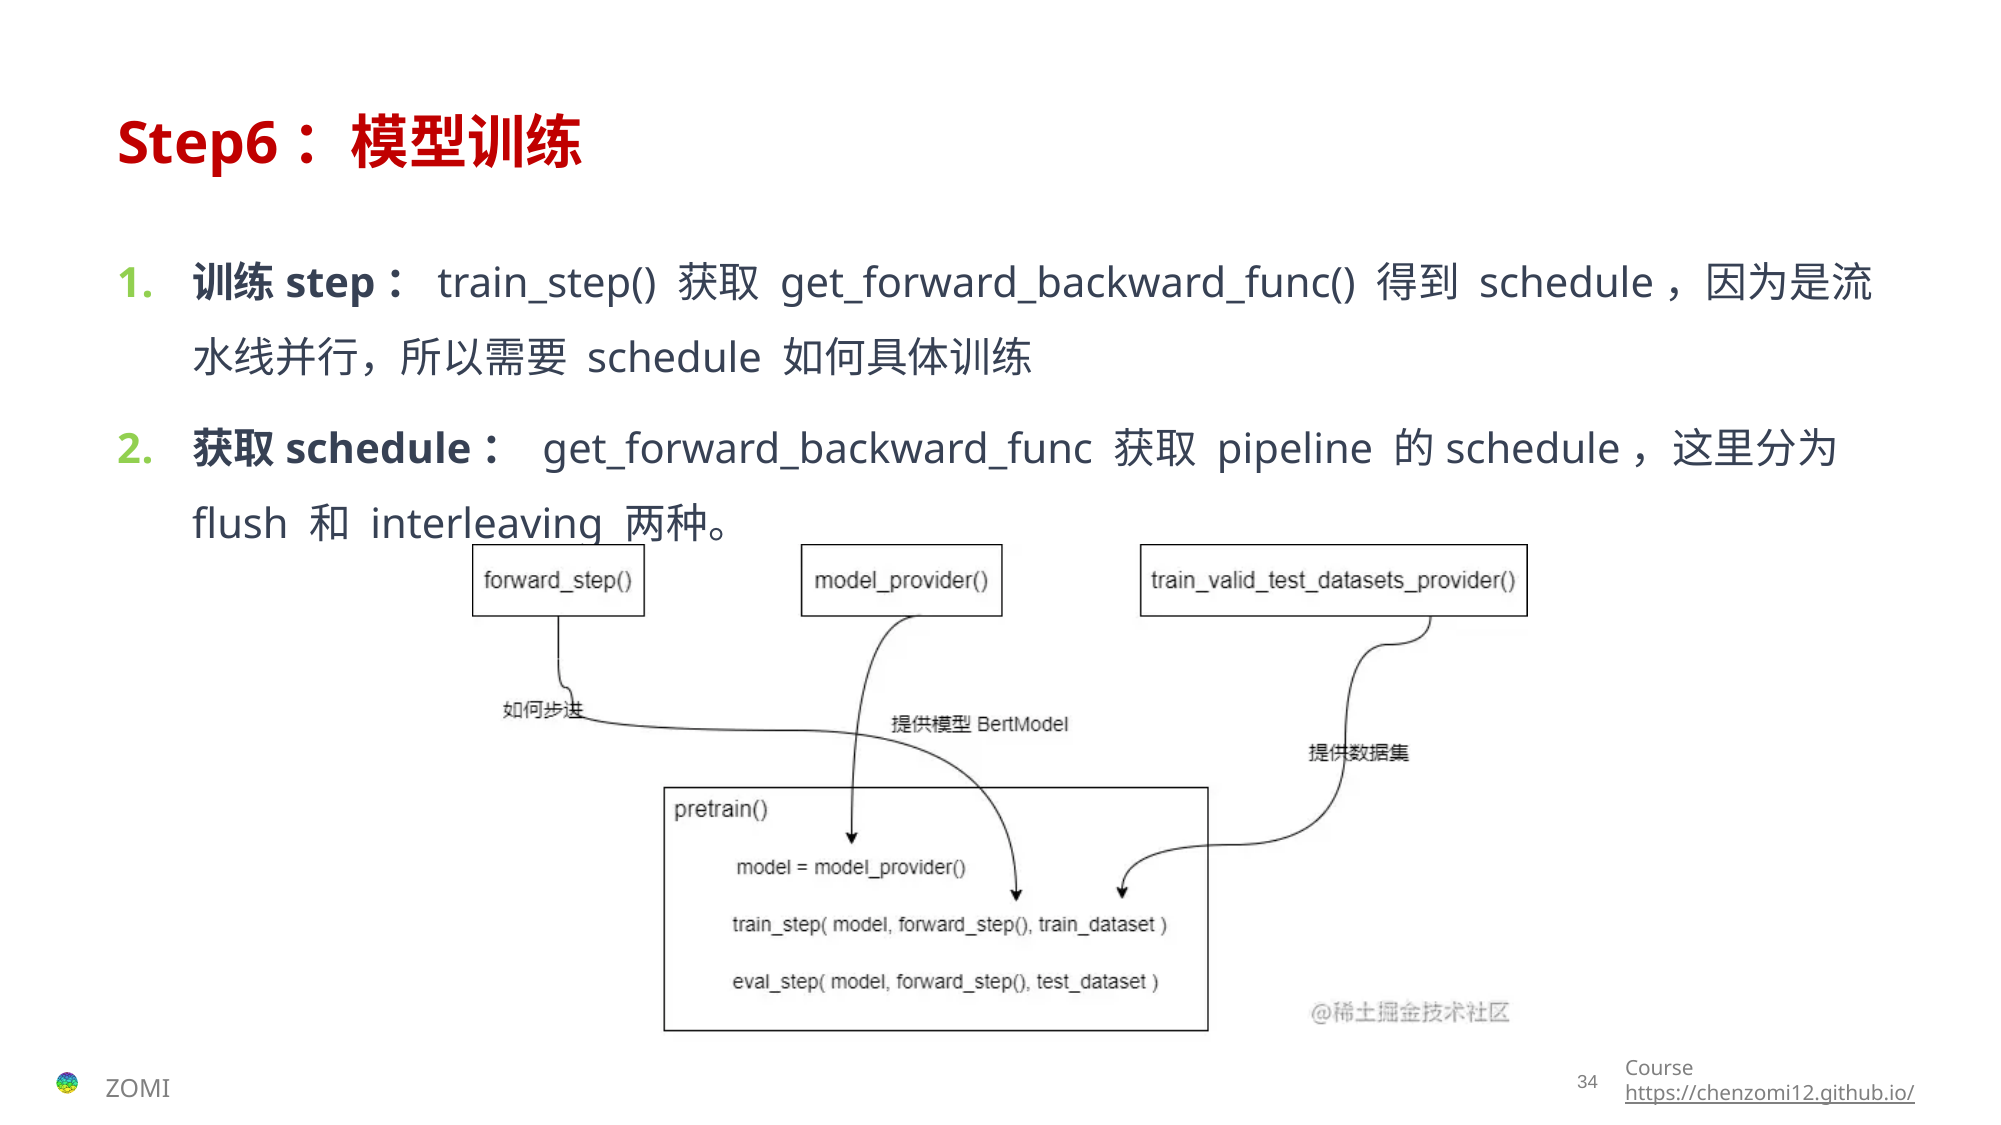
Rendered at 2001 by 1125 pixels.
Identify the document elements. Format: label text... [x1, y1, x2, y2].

picture [472, 544, 1529, 1043]
picture [57, 1073, 77, 1093]
title Step6：模型训练 [102, 91, 1901, 189]
list 训练step：train_step() 获取 get_forward_backward_func() 得到 schedule，因为是流水线并行，所以需要 schedule 如何具体训练 获取schedule： get_forward_backward_func 获取 pipeline 的schedule，这里分为 flush 和 interleaving 两种。 [102, 223, 1901, 1043]
